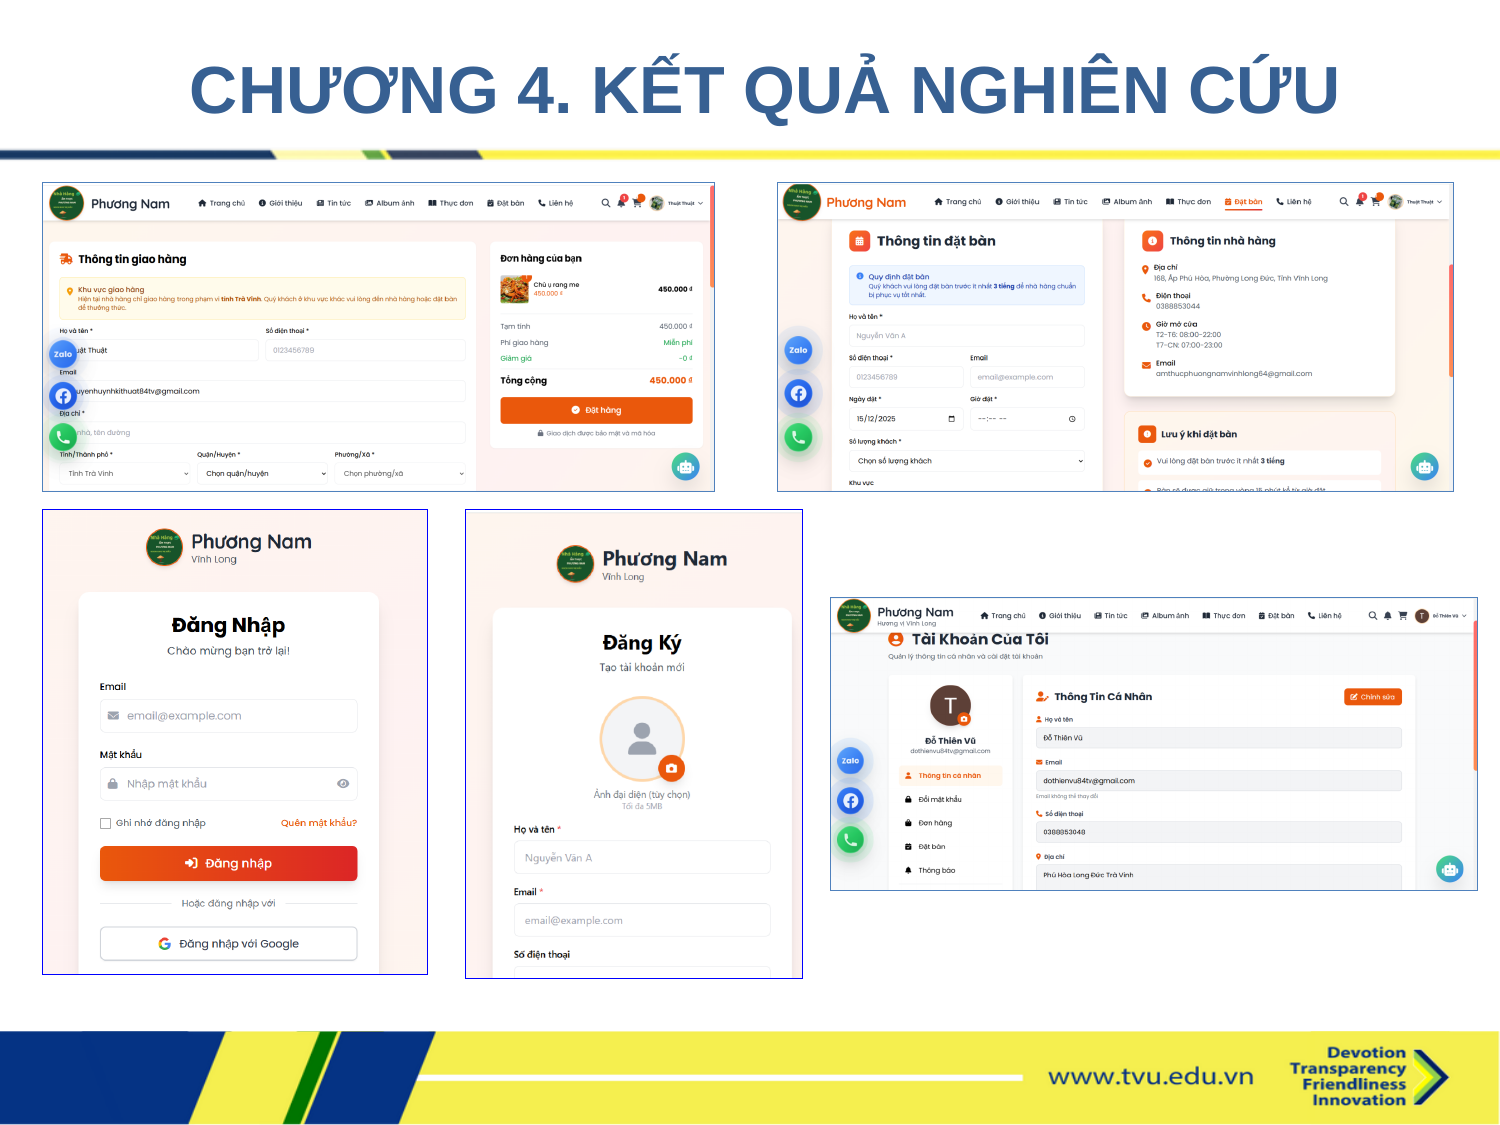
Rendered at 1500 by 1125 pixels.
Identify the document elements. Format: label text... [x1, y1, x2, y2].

picture [0, 1031, 1500, 1125]
picture [41, 509, 428, 975]
picture [465, 509, 804, 979]
picture [0, 147, 1500, 162]
picture [776, 182, 1454, 492]
picture [41, 182, 716, 492]
title CHƯƠNG 4. KẾT QUẢ NGHIÊN CỨU [42, 45, 1489, 129]
picture [829, 597, 1478, 892]
